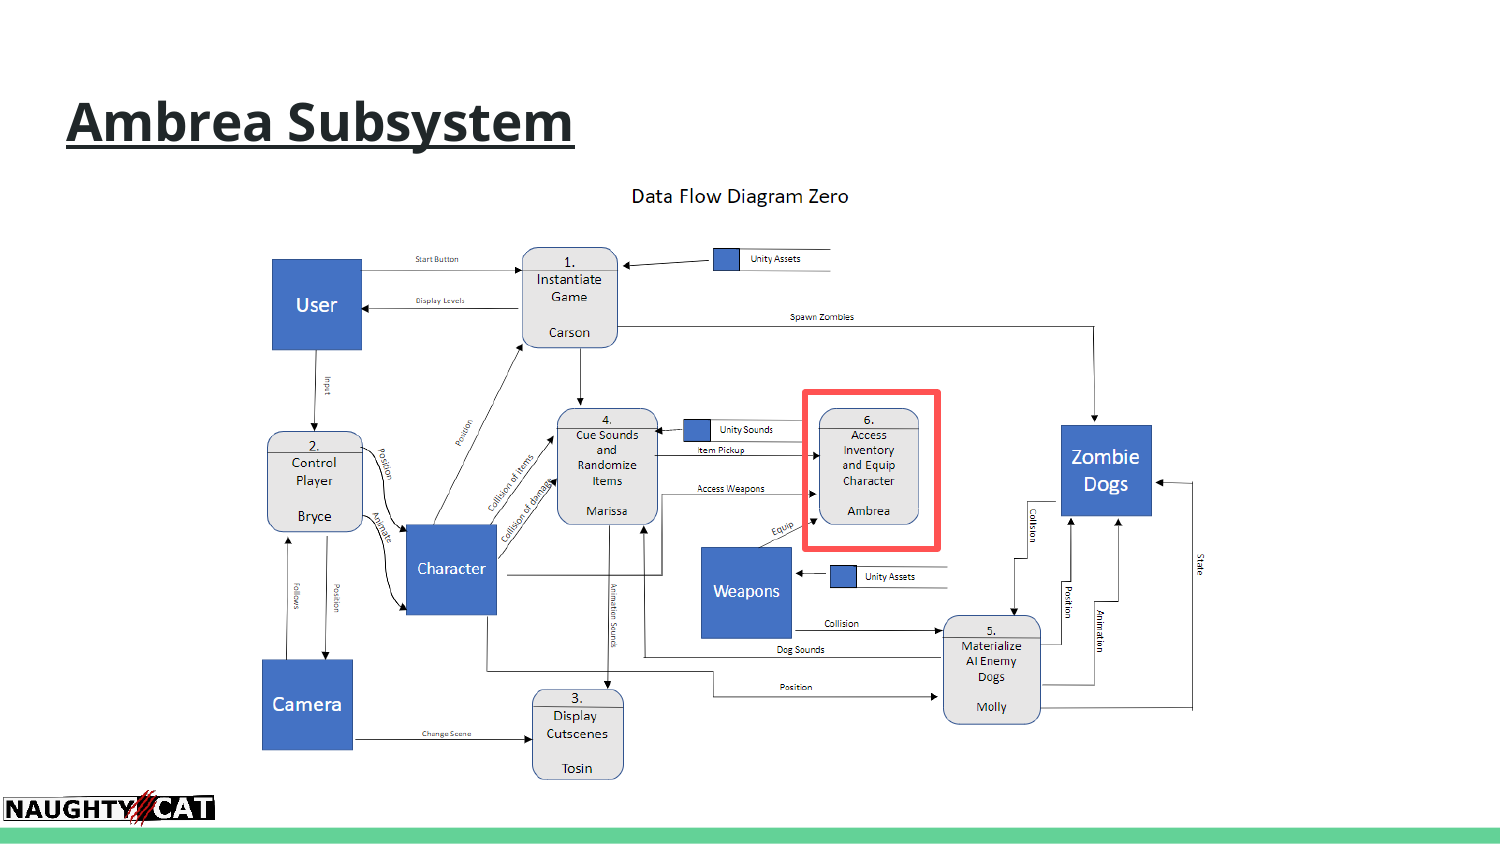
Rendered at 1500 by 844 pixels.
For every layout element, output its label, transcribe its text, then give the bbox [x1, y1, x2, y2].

title Ambrea Subsystem [51, 72, 1449, 167]
picture [0, 0, 1500, 827]
